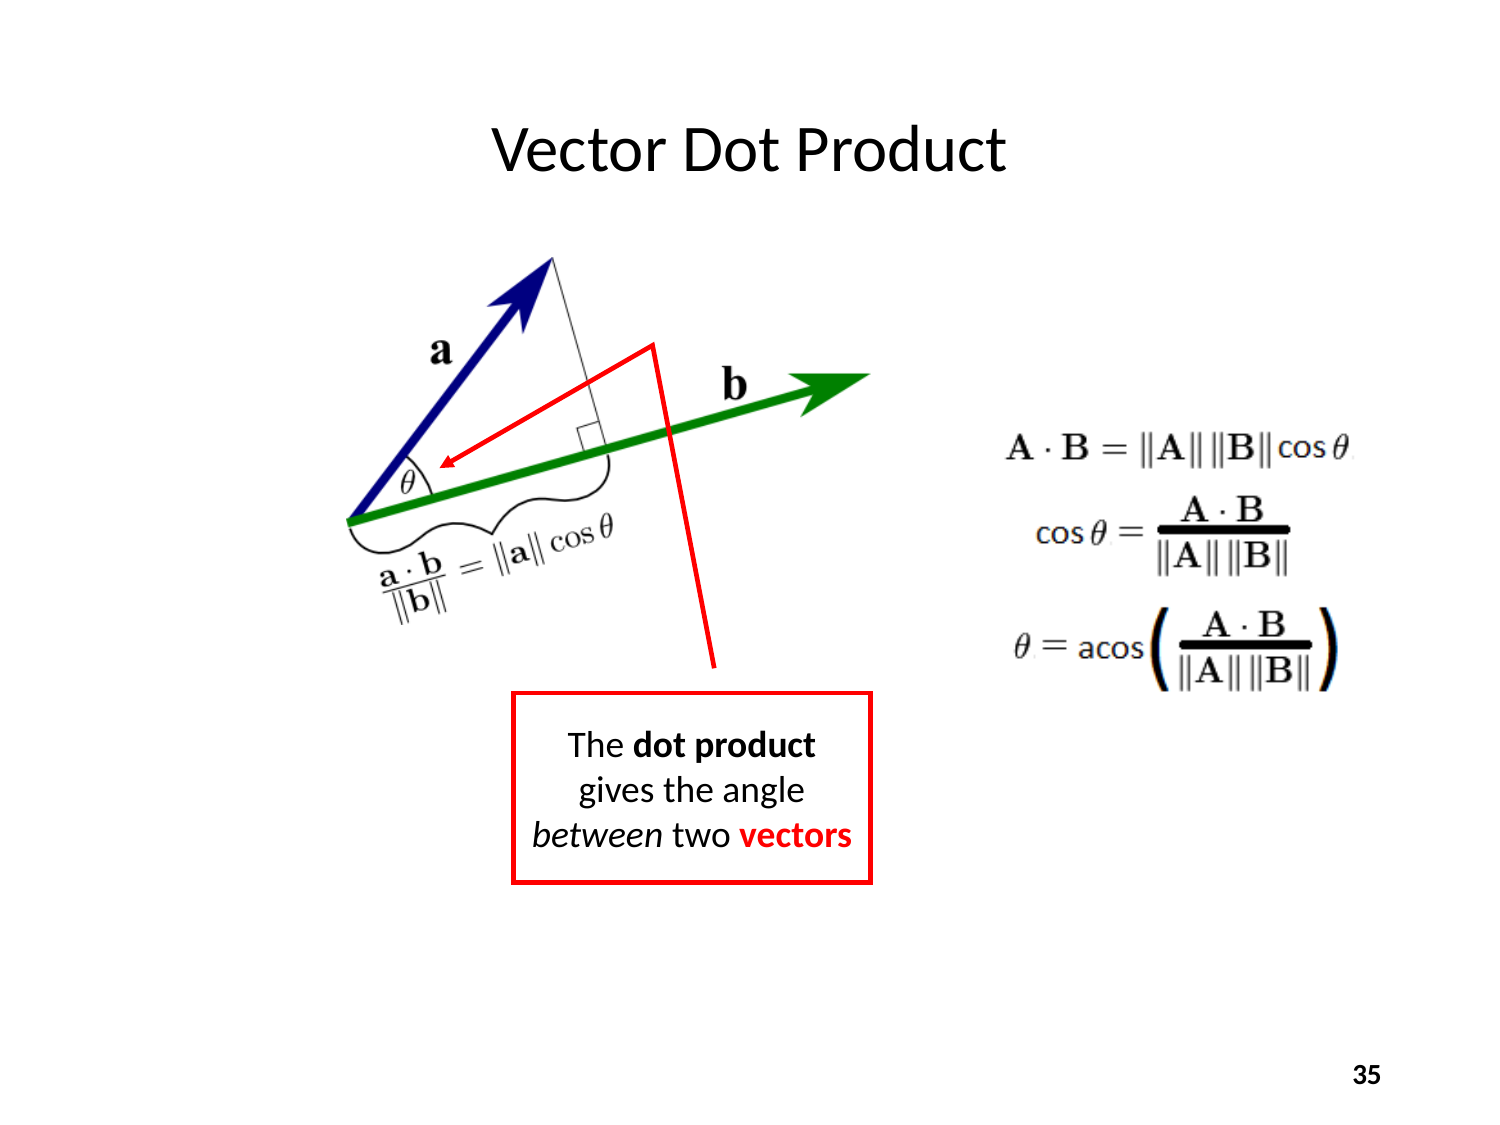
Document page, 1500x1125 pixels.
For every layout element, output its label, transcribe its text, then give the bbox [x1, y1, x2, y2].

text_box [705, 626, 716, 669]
slide_number 35 [1059, 1042, 1397, 1103]
text_box The dot product gives the angle between two vectors [513, 692, 872, 883]
picture [346, 257, 871, 626]
title Vector Dot Product [103, 59, 1397, 241]
picture [993, 425, 1358, 710]
